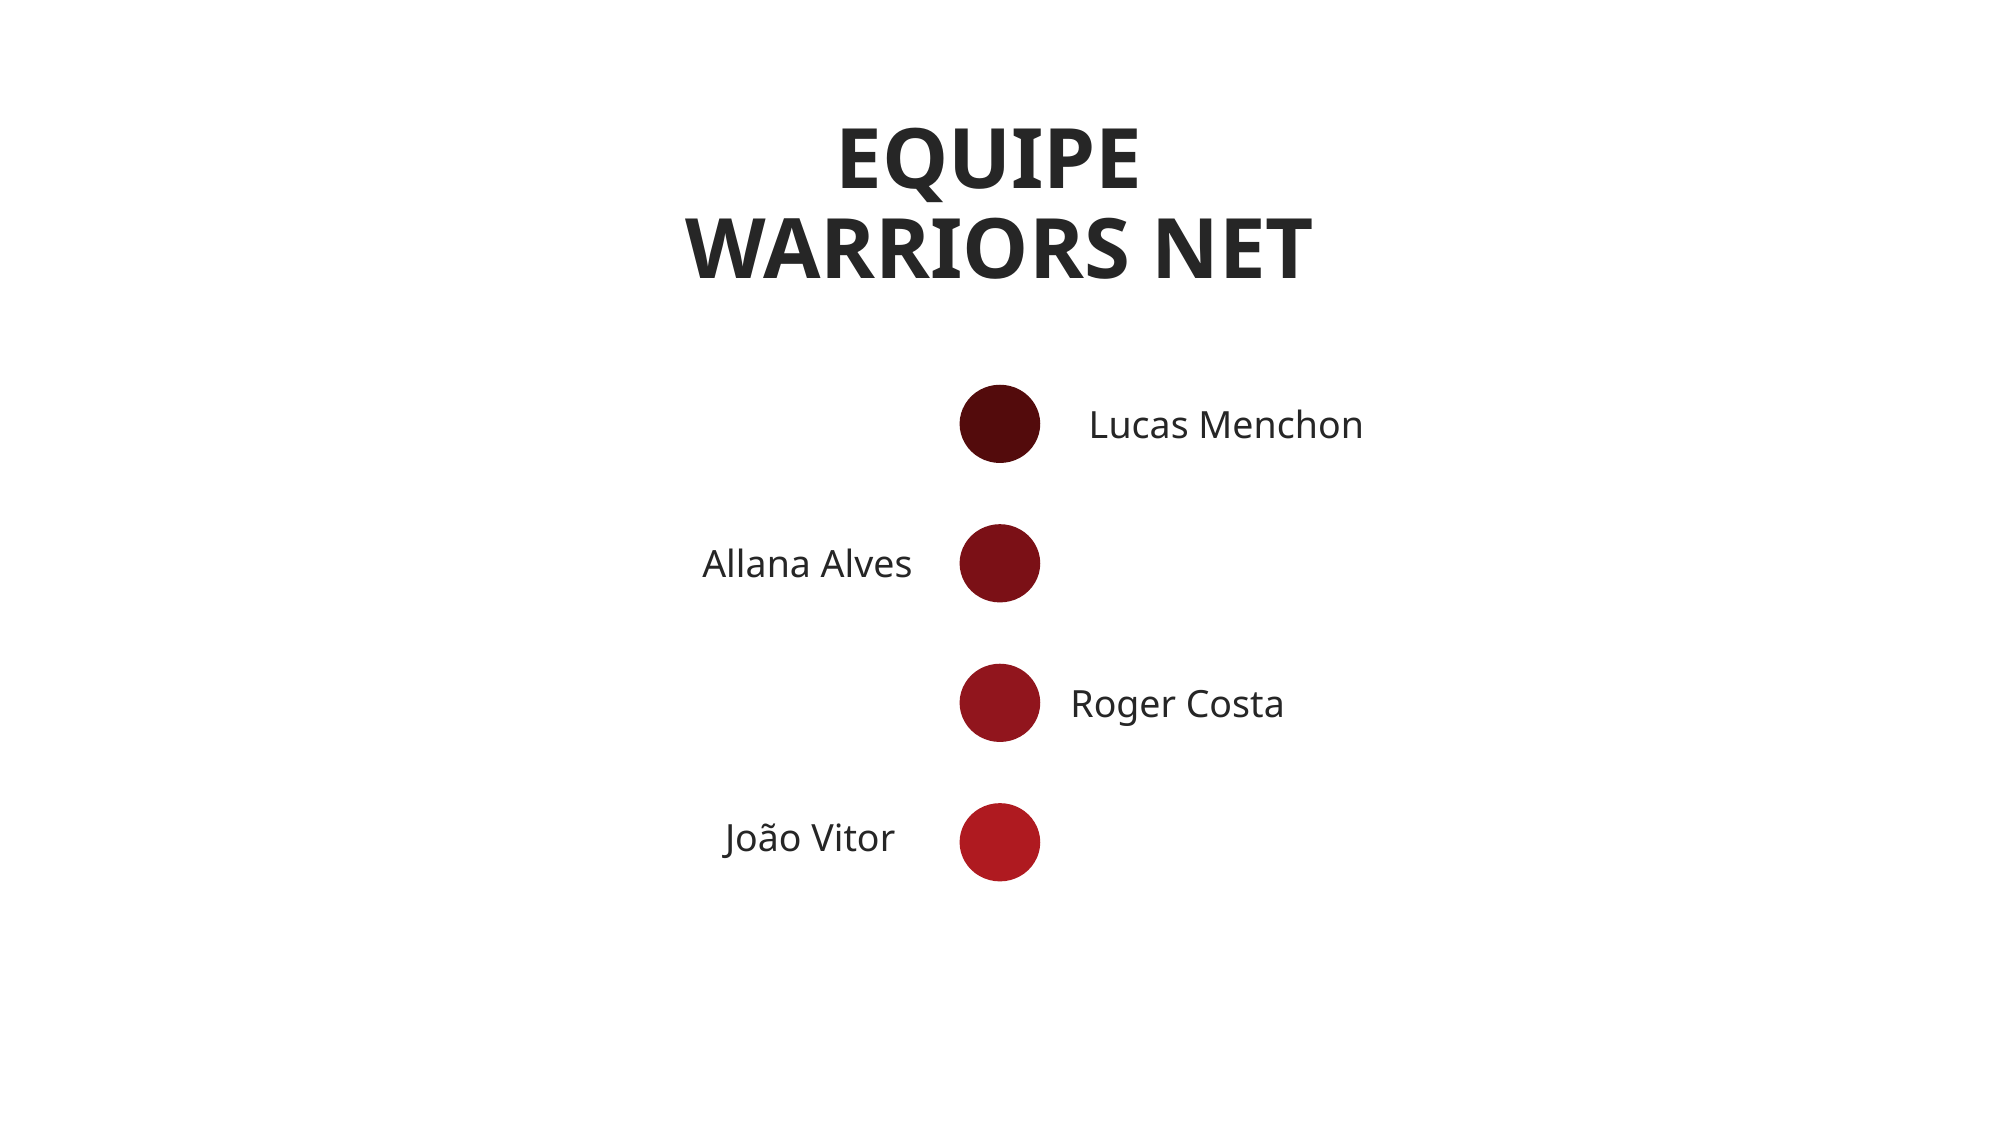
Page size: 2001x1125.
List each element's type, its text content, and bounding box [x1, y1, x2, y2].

subtitle João Vitor [74, 812, 923, 873]
title EQUIPE WARRIORS NET [363, 79, 1637, 305]
text_box Lucas Menchon [1074, 393, 2000, 454]
text_box Allana Alves [44, 532, 953, 593]
text_box Roger Costa [1055, 672, 2000, 733]
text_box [959, 384, 1041, 882]
